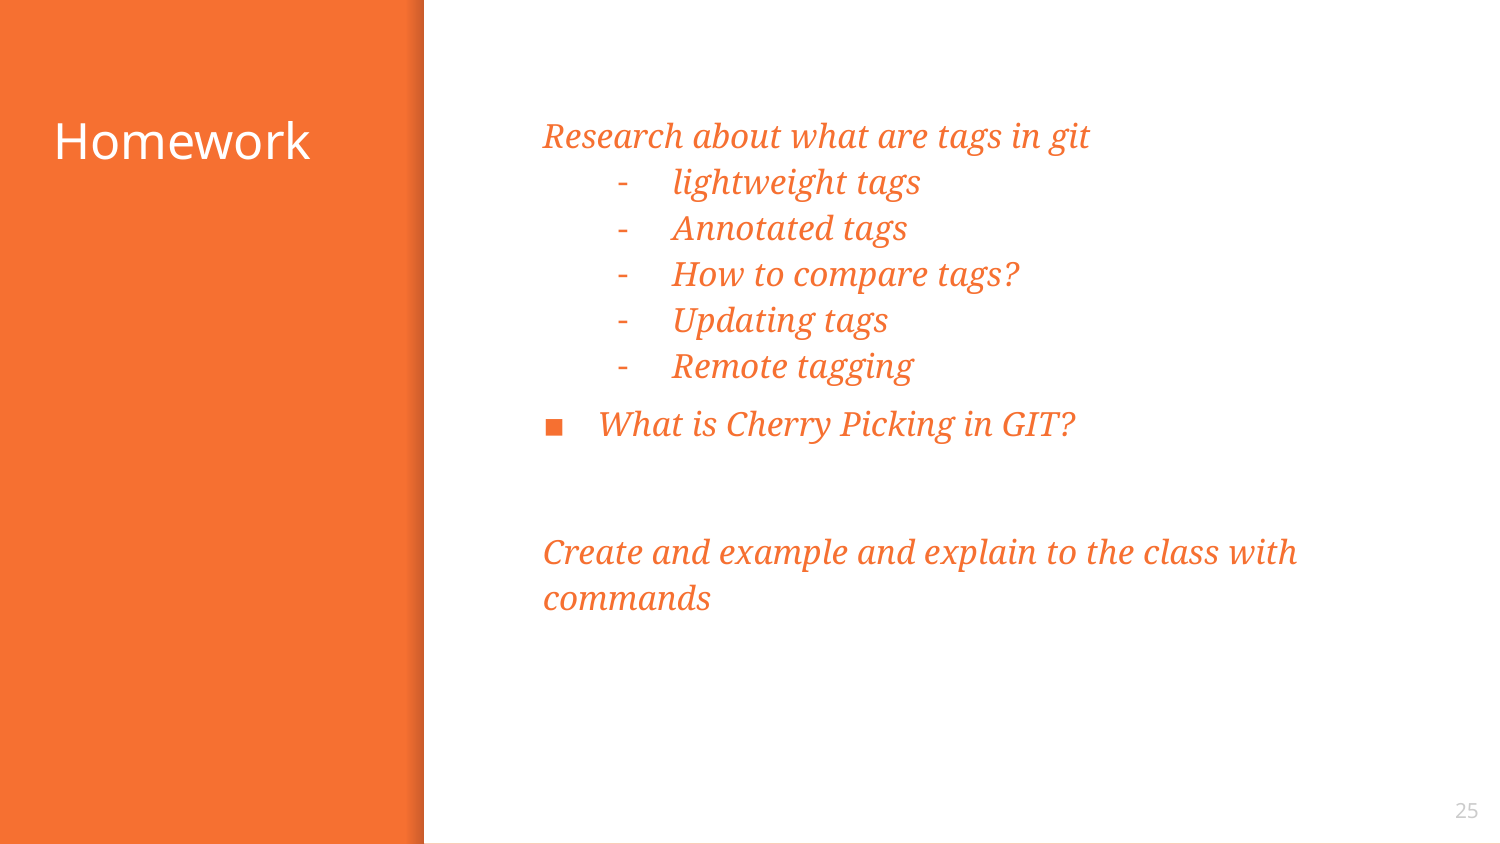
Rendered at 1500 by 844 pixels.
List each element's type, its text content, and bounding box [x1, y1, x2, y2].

slide_number 25 [1403, 779, 1494, 844]
title Homework [38, 94, 375, 748]
list Research about what are tags in git lightweight tags Annotated tags How to compare tags? Updating tags Remote tagging What is Cherry Picking in GIT? Create and example and explain to the class with commands [506, 94, 1425, 576]
